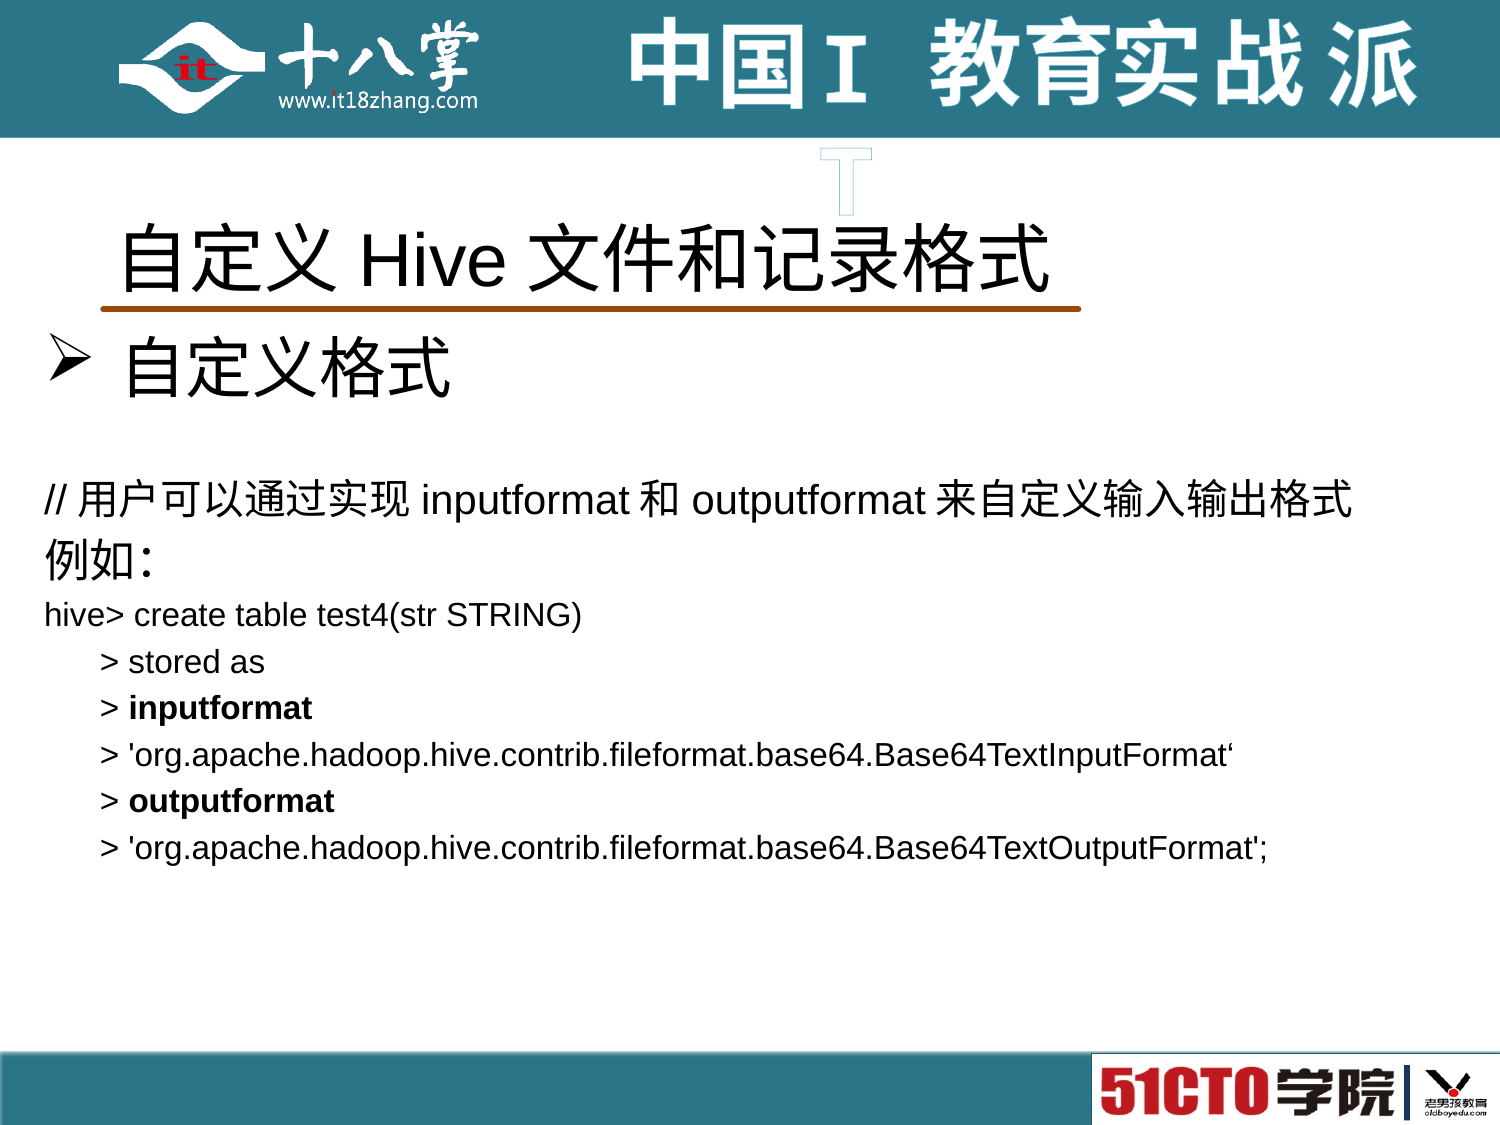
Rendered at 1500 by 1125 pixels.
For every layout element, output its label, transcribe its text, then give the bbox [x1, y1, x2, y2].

list 自定义格式 //用户可以通过实现inputformat和outputformat来自定义输入输出格式 例如： hive> create table test4(str STRING) > stored as > inputformat > 'org.apache.hadoop.hive.contrib.fileformat.base64.Base64TextInputFormat‘ > outputformat > 'org.apache.hadoop.hive.contrib.fileformat.base64.Base64TextOutputFormat'; [29, 318, 1424, 1035]
picture [1092, 1054, 1500, 1125]
picture [119, 20, 479, 114]
title 自定义Hive文件和记录格式 [100, 204, 1424, 303]
